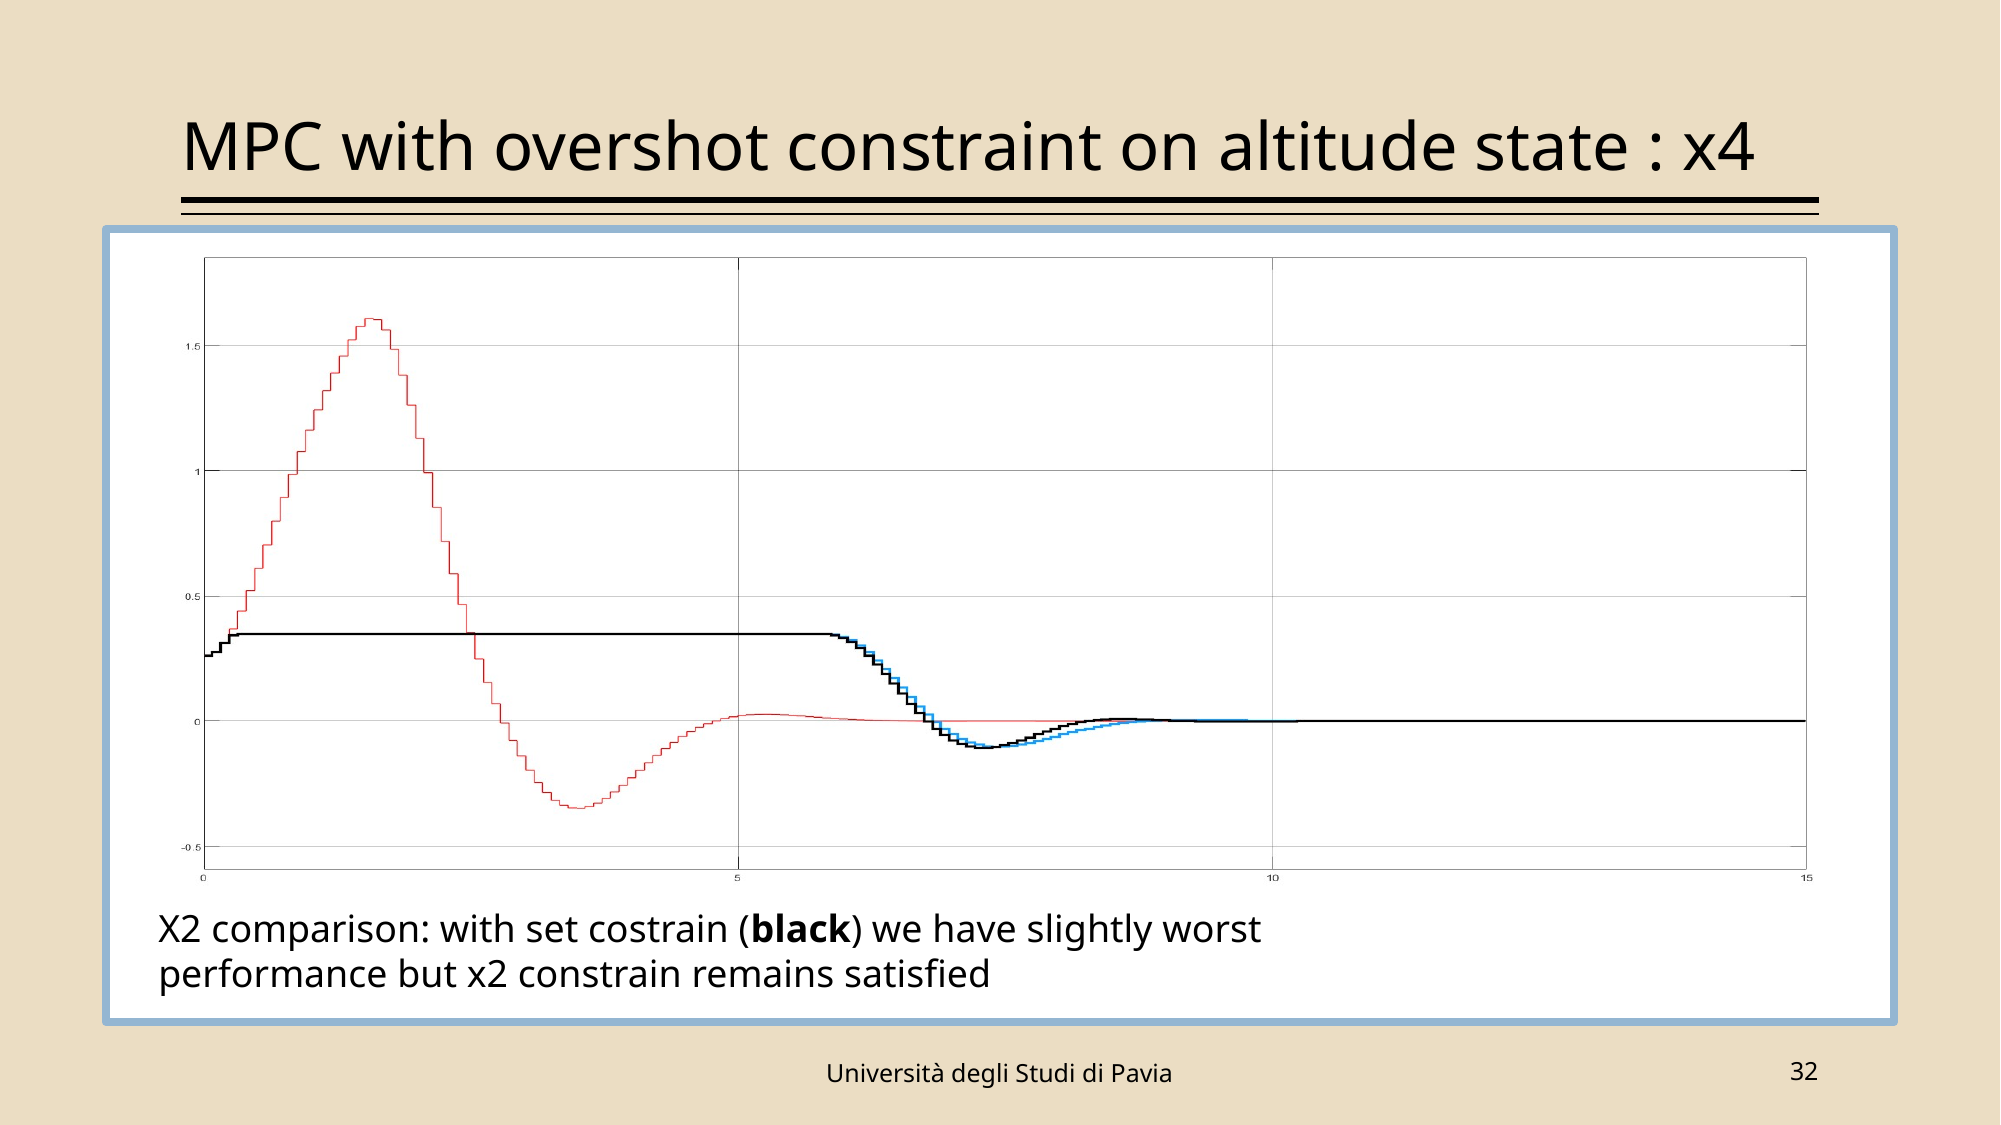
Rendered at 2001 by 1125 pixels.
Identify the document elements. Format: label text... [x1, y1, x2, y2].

picture [181, 251, 1819, 899]
footer Università degli Studi di Pavia [481, 1042, 1518, 1103]
slide_number 32 [1518, 1042, 1819, 1103]
title MPC with overshot constraint on altitude state : x4 [181, 12, 1819, 193]
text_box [105, 229, 1895, 1023]
